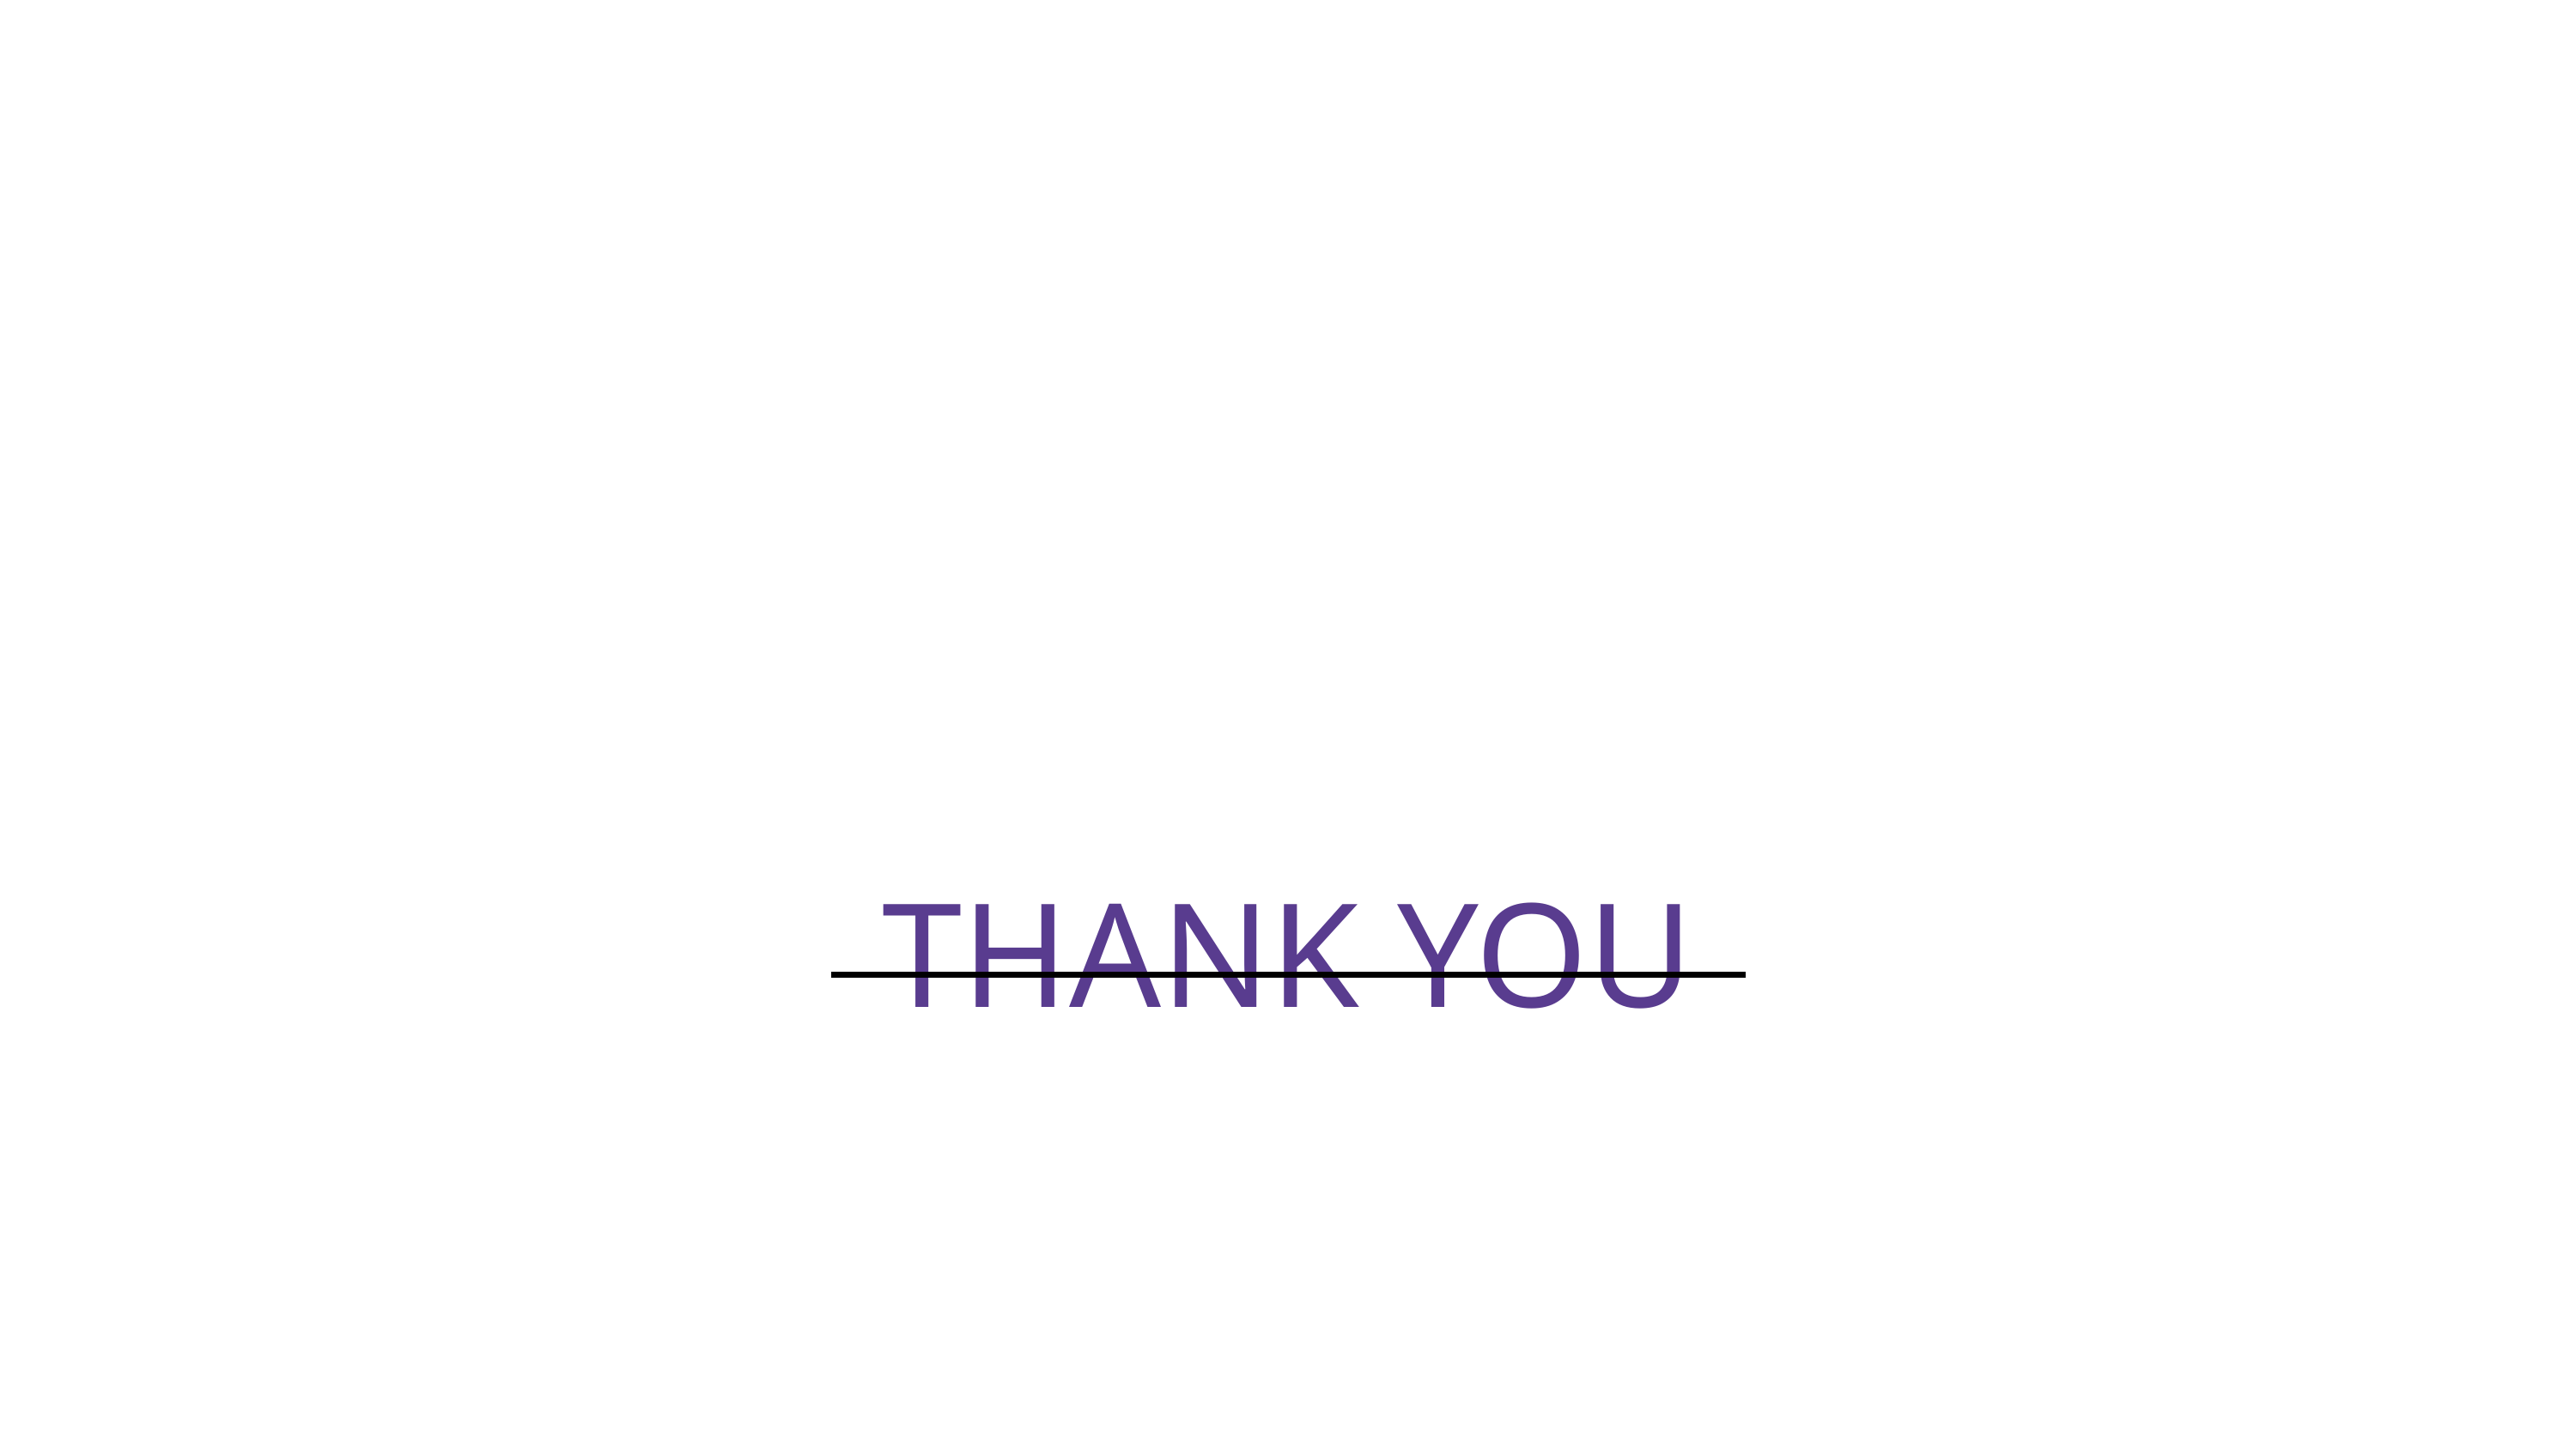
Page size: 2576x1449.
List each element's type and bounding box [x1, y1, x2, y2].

text_box [0, 698, 2576, 1449]
